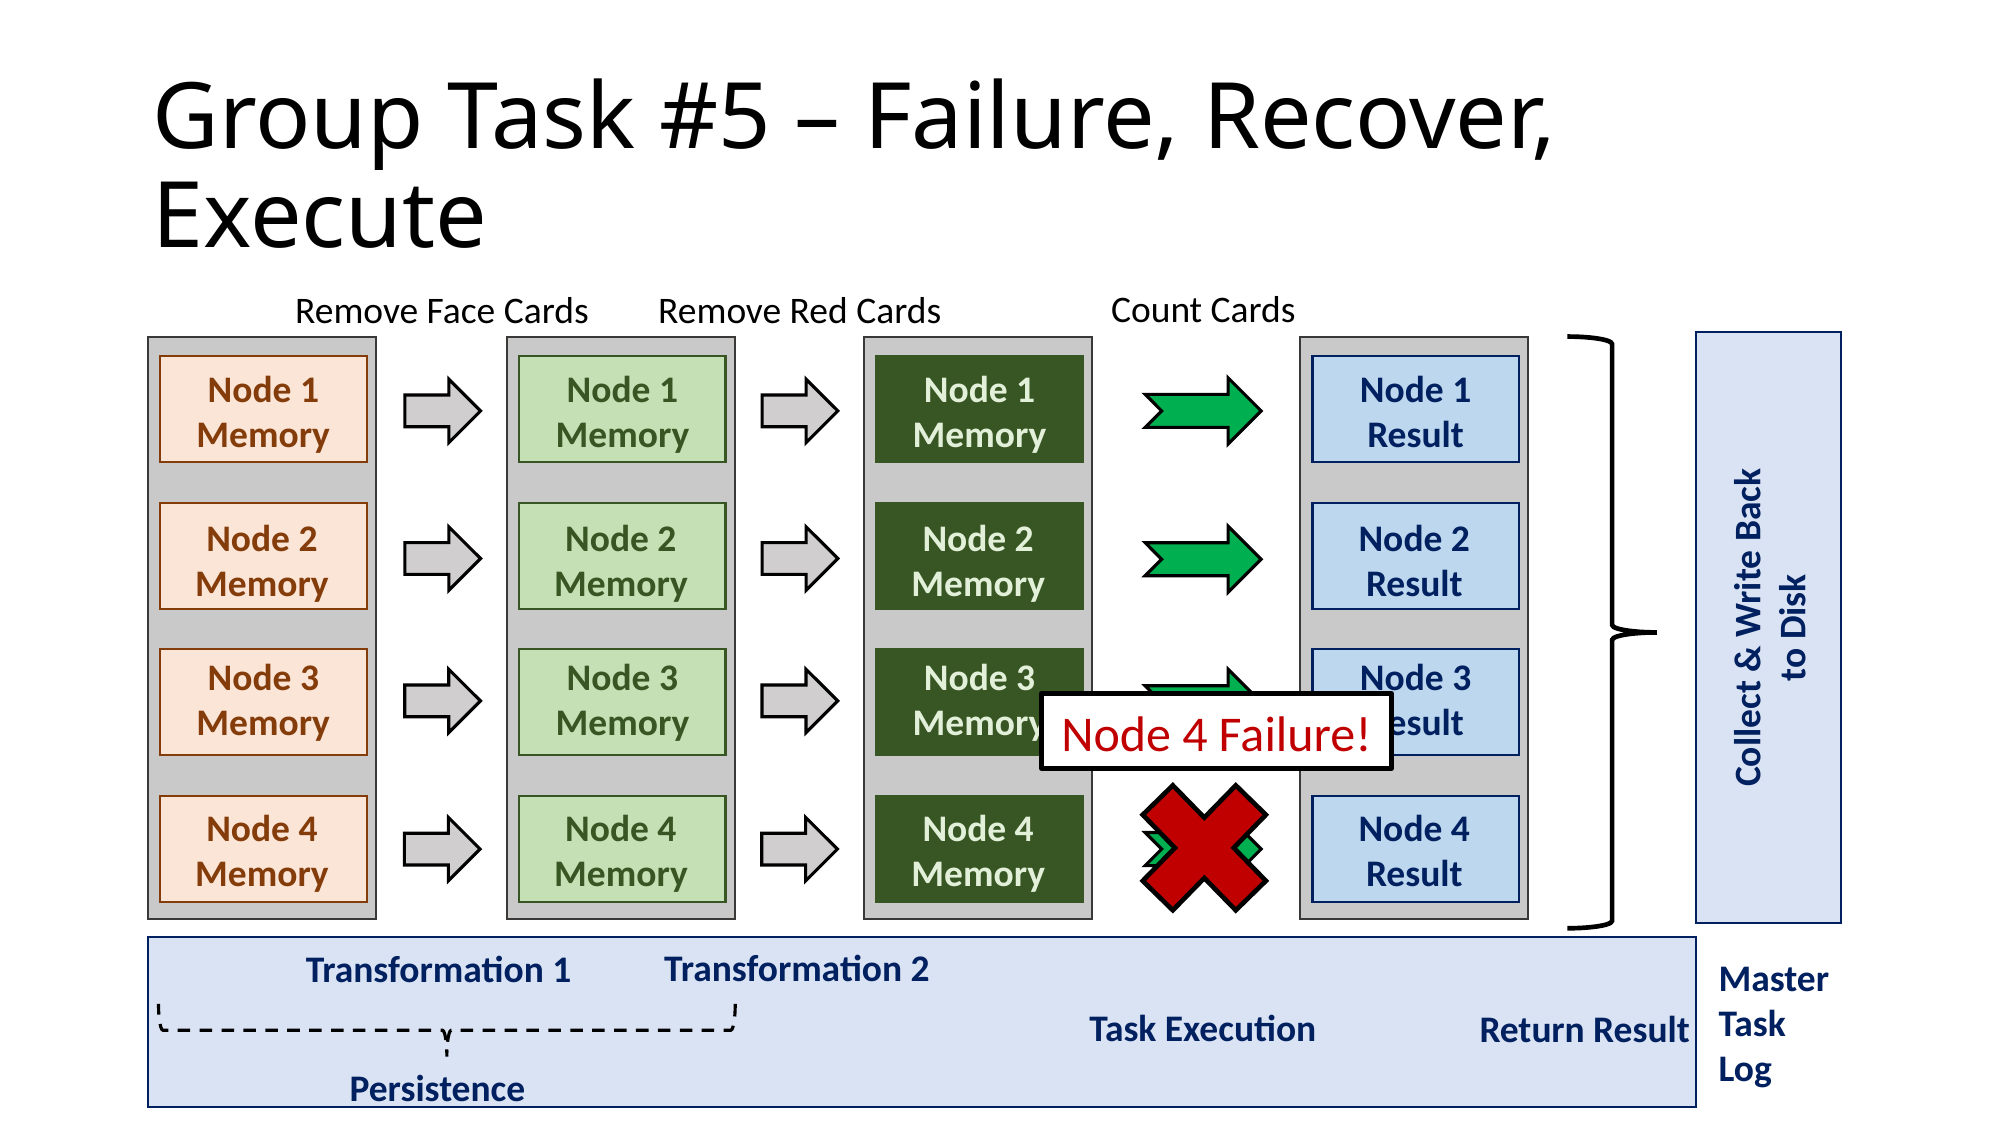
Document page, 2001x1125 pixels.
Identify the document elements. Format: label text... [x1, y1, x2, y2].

text_box Node 3 Memory [530, 645, 715, 751]
text_box [506, 336, 736, 920]
text_box Transformation 2 [649, 937, 950, 997]
text_box [147, 936, 1697, 1108]
text_box Node 4 Failure! [1262, 693, 1300, 769]
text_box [1145, 377, 1262, 883]
text_box [1567, 336, 1657, 929]
text_box [403, 814, 482, 884]
text_box Node 4 Failure! [1093, 693, 1145, 769]
text_box Count Cards [1090, 278, 1316, 338]
text_box Node 2 Memory [528, 506, 714, 611]
text_box Task Execution [1074, 996, 1332, 1057]
text_box [403, 524, 483, 593]
text_box [1262, 809, 1268, 821]
text_box [518, 795, 727, 903]
text_box Node 4 Memory [528, 796, 714, 901]
text_box Remove Face Cards [267, 278, 618, 339]
title Group Task #5 – Failure, Recover, Execute [137, 59, 1863, 278]
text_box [1695, 331, 1842, 924]
text_box Persistence [334, 1056, 551, 1117]
text_box [1141, 877, 1201, 912]
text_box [519, 355, 726, 464]
text_box [1207, 875, 1268, 912]
text_box Transformation 1 [291, 938, 592, 998]
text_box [147, 336, 377, 919]
text_box Return Result [1464, 997, 1703, 1058]
text_box Remove Red Cards [624, 278, 975, 339]
text_box [403, 376, 483, 446]
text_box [761, 336, 1093, 919]
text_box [1300, 336, 1529, 919]
text_box Master Task Log [1703, 946, 1866, 1097]
text_box [157, 1003, 736, 1057]
text_box [518, 502, 727, 610]
text_box [518, 648, 727, 756]
text_box [403, 666, 482, 736]
